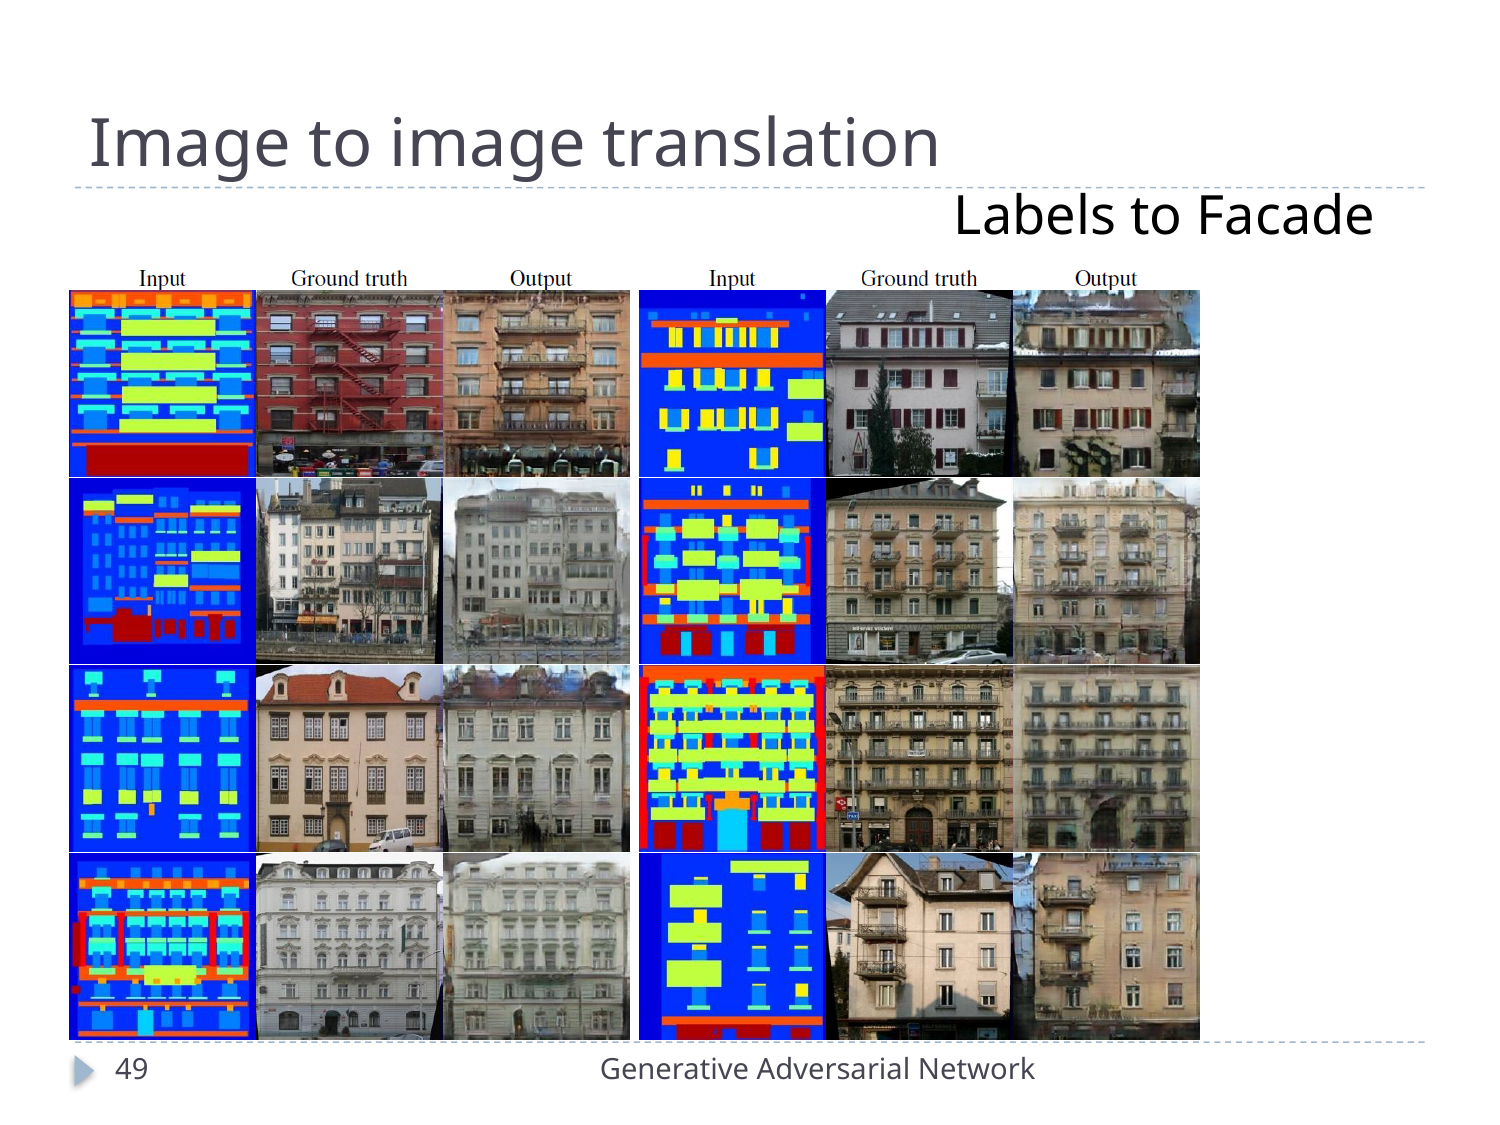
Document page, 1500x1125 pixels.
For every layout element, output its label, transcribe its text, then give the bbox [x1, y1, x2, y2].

title Image to image translation [75, 24, 1425, 188]
picture [64, 266, 1205, 1041]
slide_number 49 [100, 1055, 426, 1103]
list Labels to Facade [938, 172, 1400, 268]
footer Generative Adversarial Network [475, 1055, 1051, 1103]
